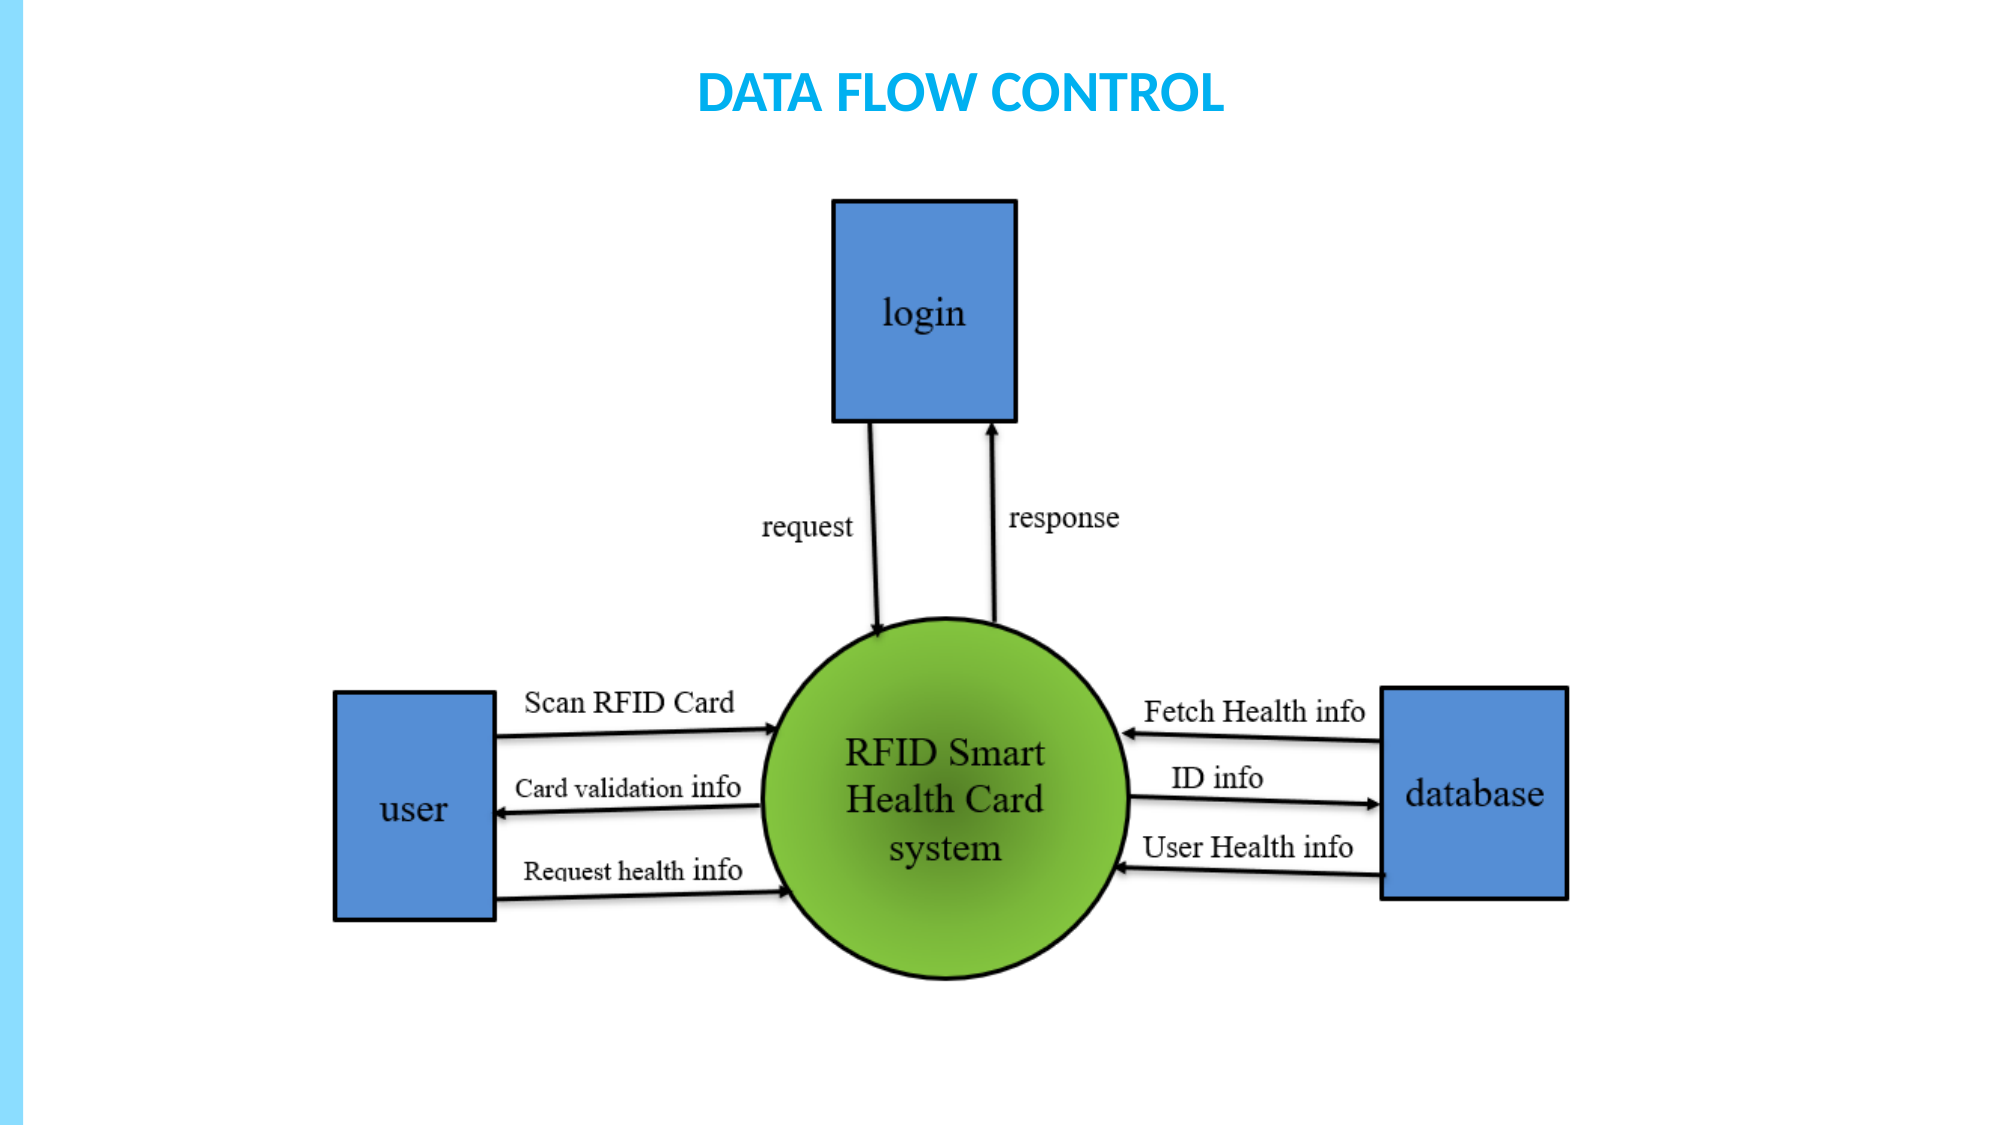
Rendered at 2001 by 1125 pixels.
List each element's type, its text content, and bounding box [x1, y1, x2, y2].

text_box [0, 0, 24, 1125]
picture [324, 151, 1577, 1055]
text_box DATA FLOW CONTROL [682, 45, 1474, 131]
